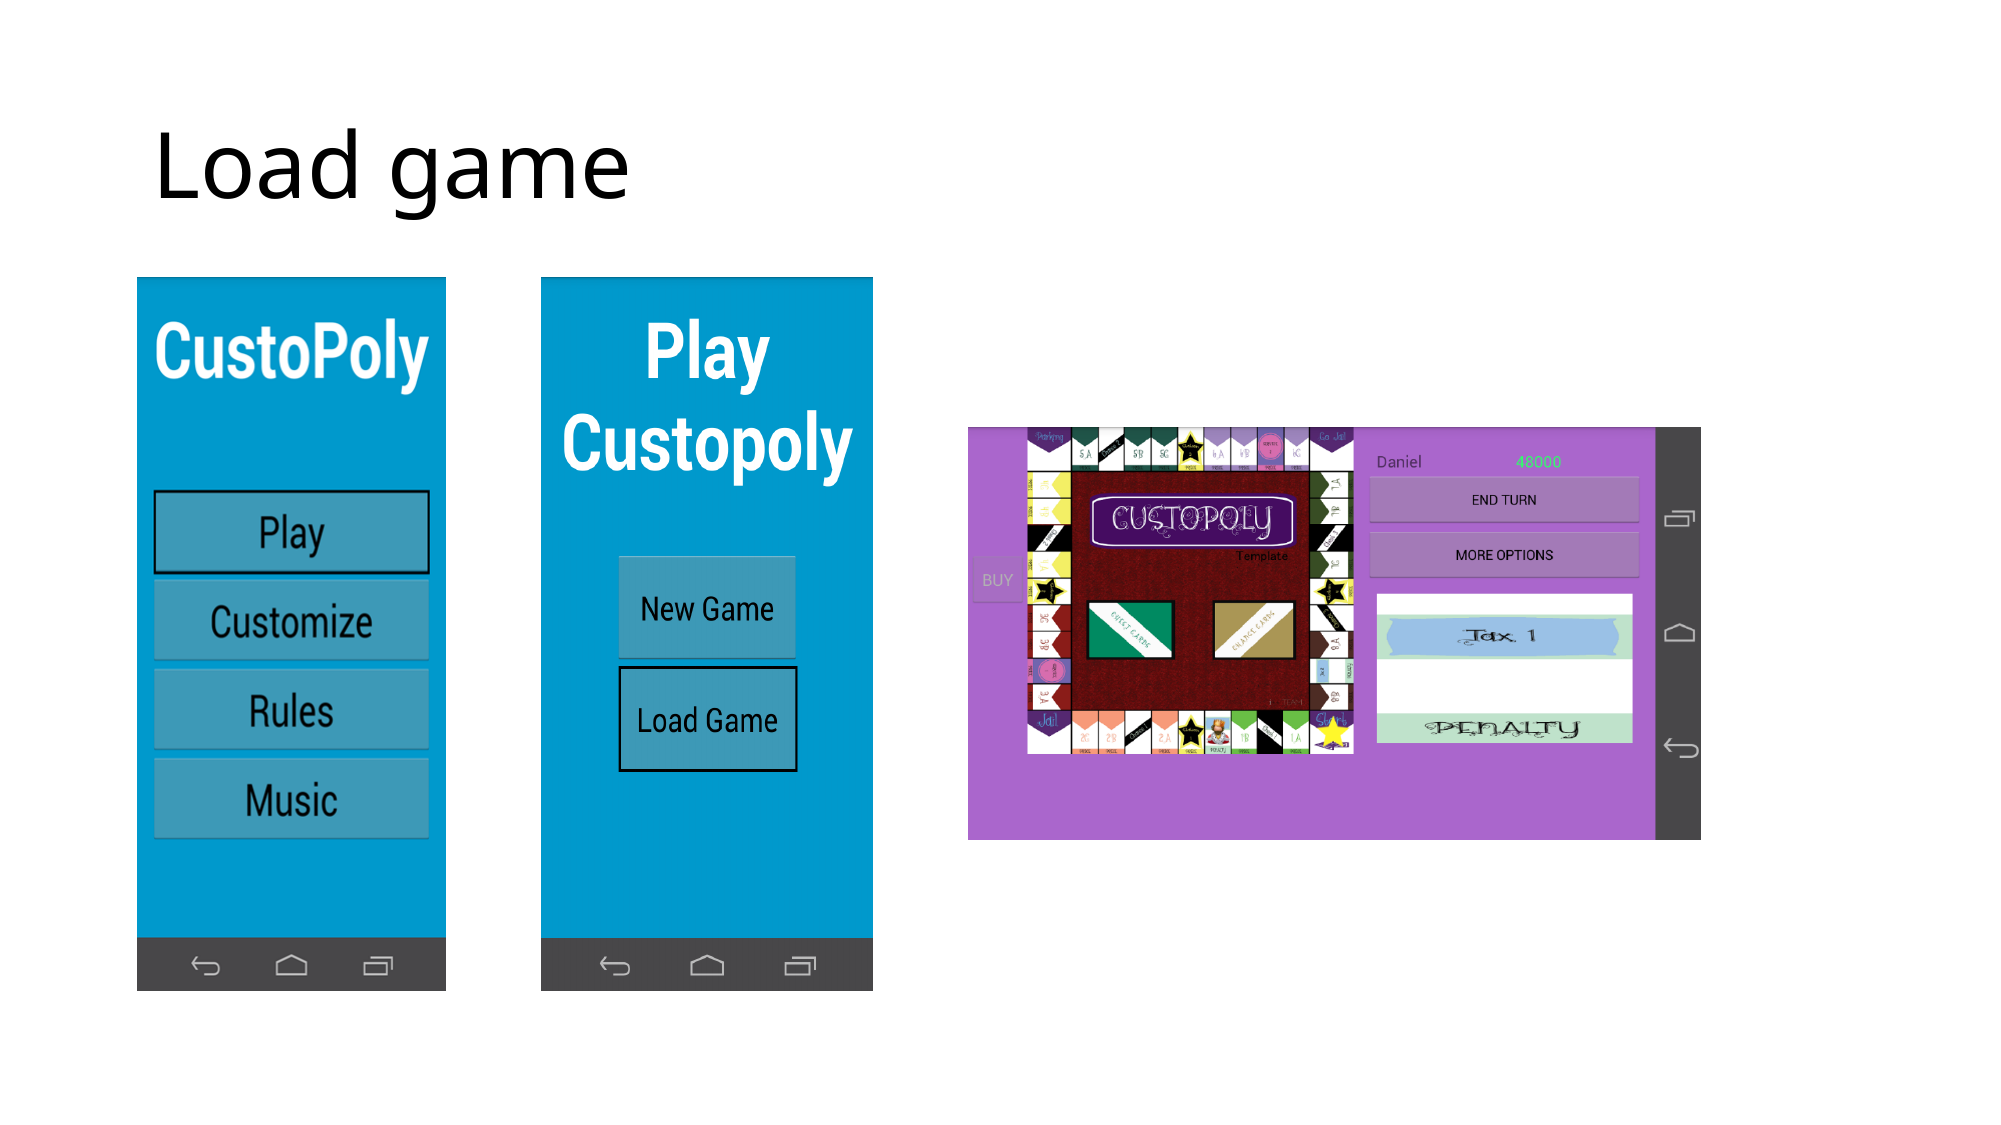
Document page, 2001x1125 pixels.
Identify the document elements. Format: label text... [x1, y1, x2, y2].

picture [565, 414, 599, 470]
picture [606, 429, 635, 470]
picture [808, 411, 816, 469]
picture [641, 428, 669, 470]
picture [649, 323, 683, 377]
picture [705, 337, 734, 379]
picture [968, 427, 1701, 840]
picture [620, 667, 796, 771]
picture [821, 429, 852, 486]
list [137, 277, 446, 991]
picture [541, 939, 873, 991]
picture [672, 419, 692, 470]
picture [619, 557, 795, 658]
picture [690, 319, 698, 377]
picture [769, 428, 801, 470]
picture [739, 338, 769, 394]
picture [696, 428, 728, 470]
title Load game [137, 59, 1863, 278]
picture [734, 428, 764, 485]
